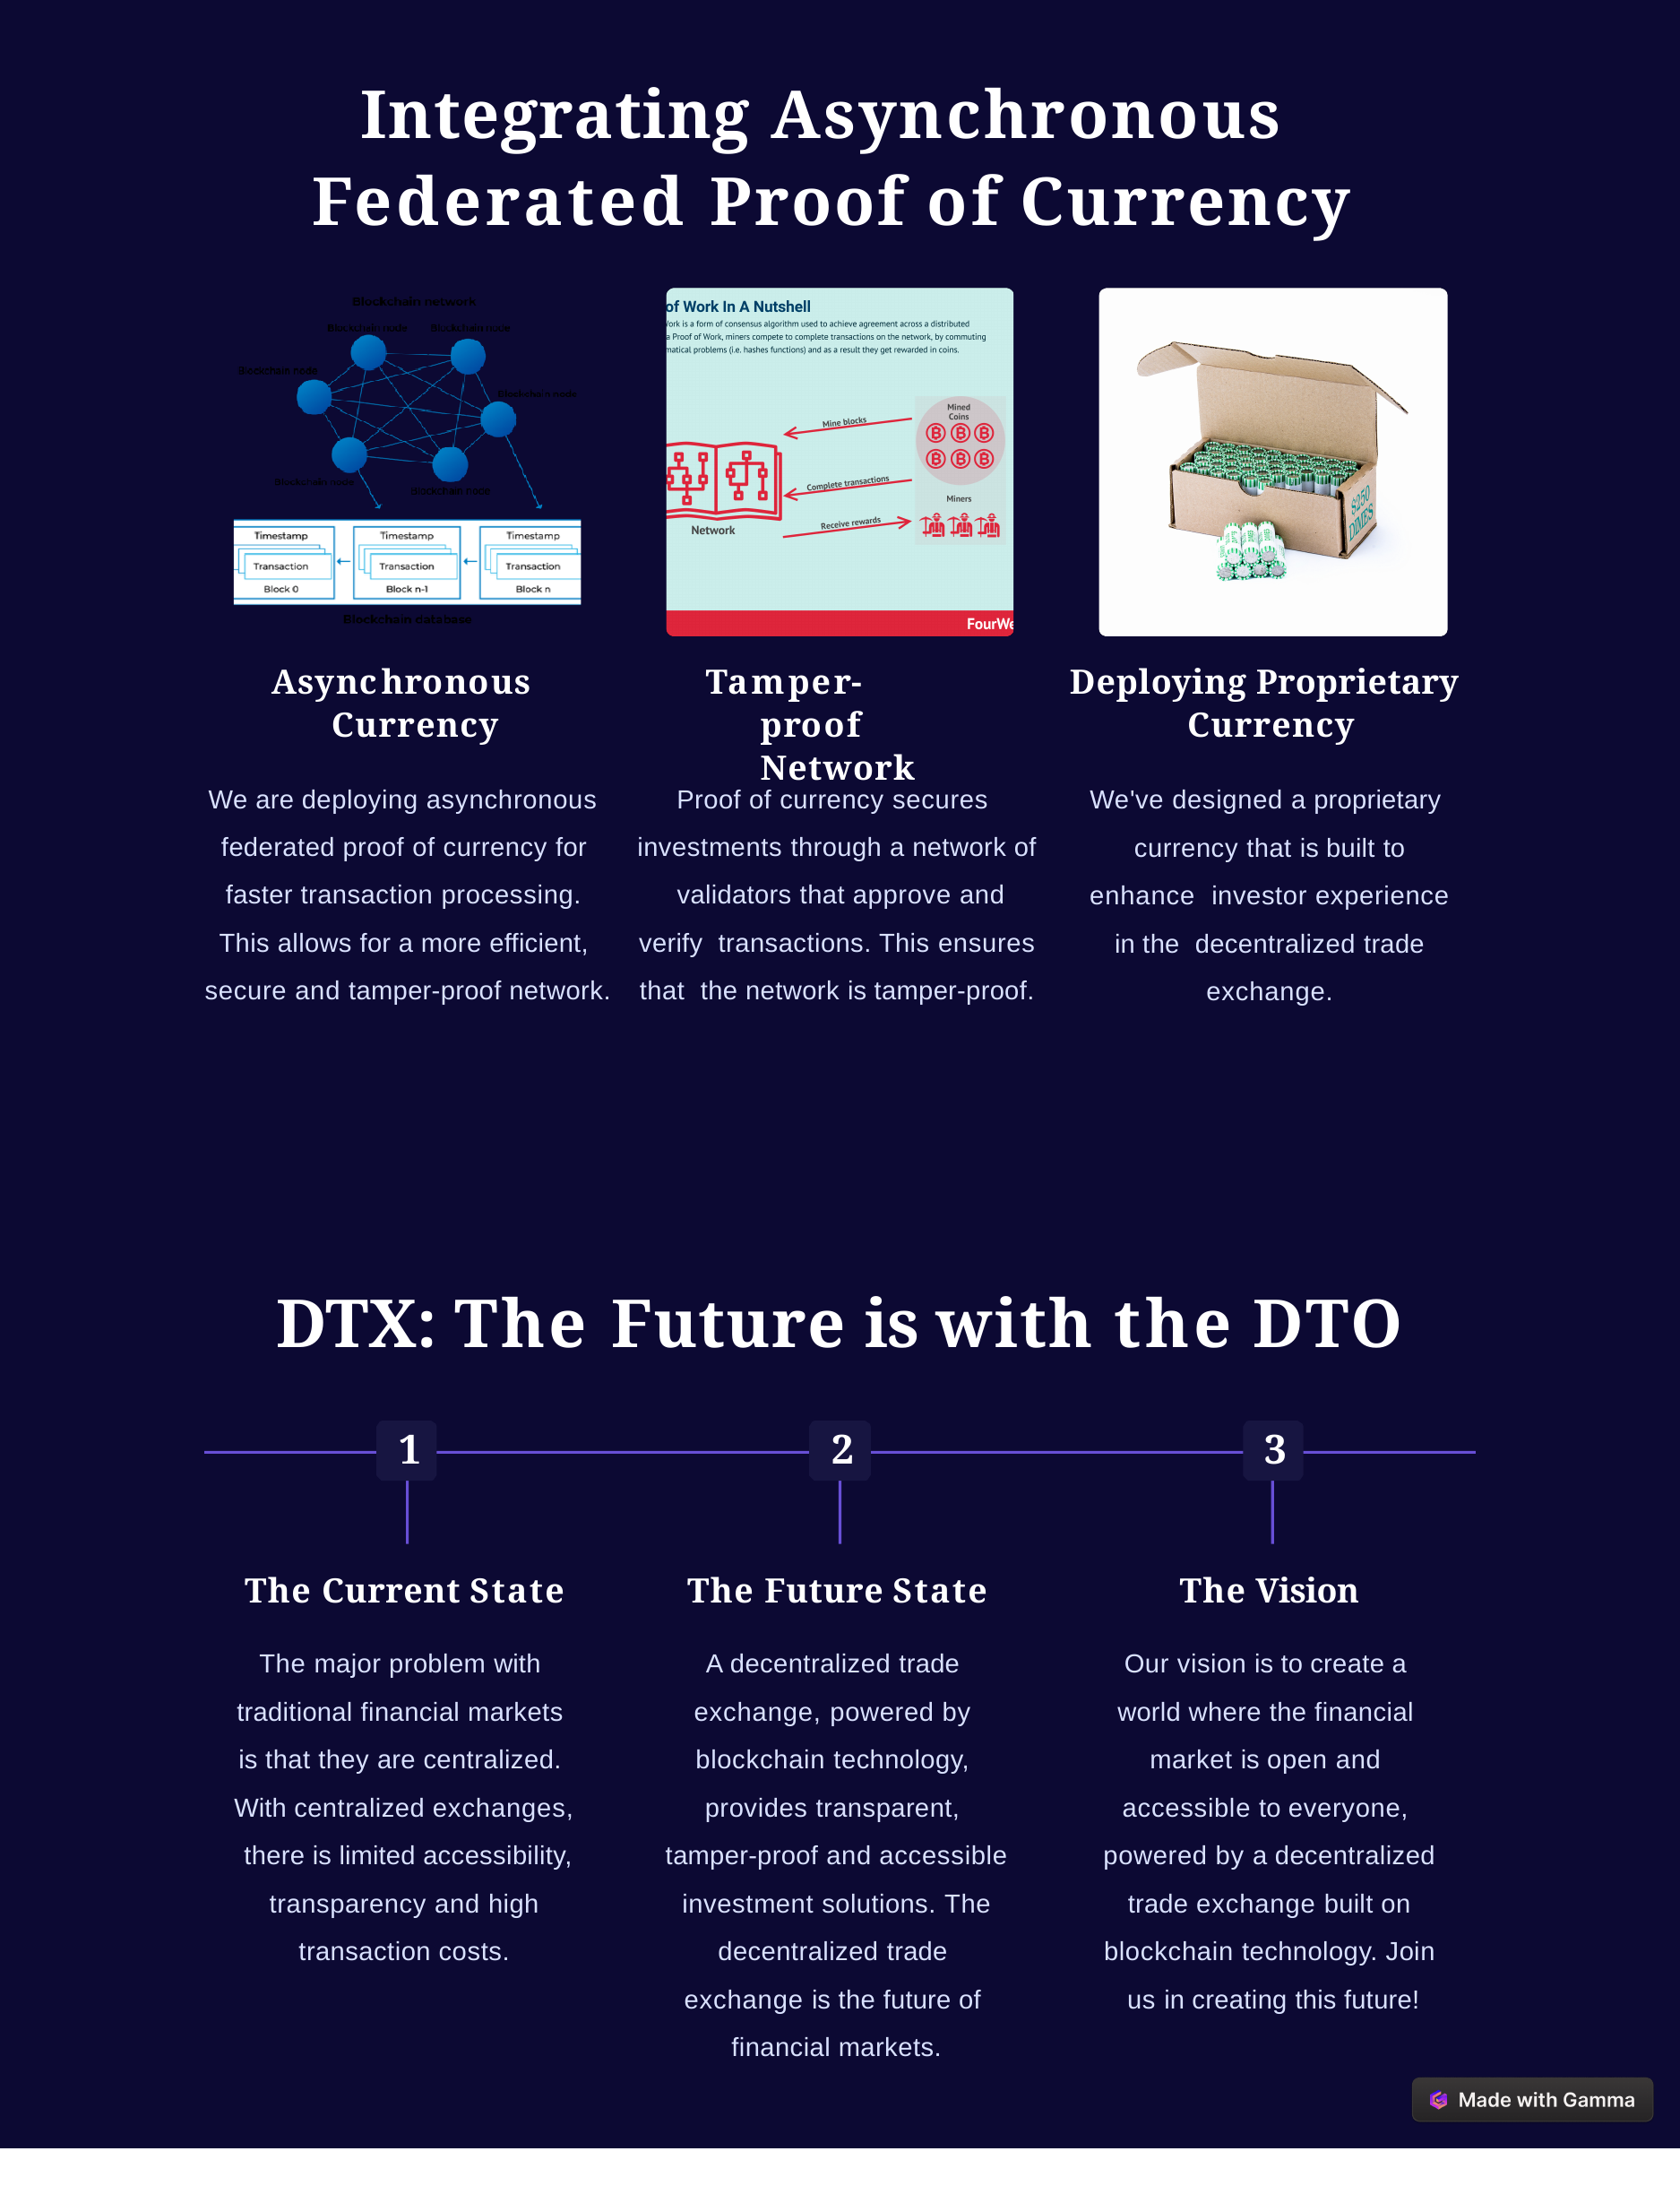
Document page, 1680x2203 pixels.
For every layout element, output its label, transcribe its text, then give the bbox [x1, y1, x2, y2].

text_box The Future State [685, 1568, 995, 1611]
text_box Deploying Proprietary Currency [1067, 655, 1470, 745]
title Integrating Asynchronous Federated Proof of Currency [225, 63, 1455, 433]
text_box A decentralized trade exchange, powered by blockchain technology, provides transparent, tamper-proof and accessible investment solutions. The decentralized trade exchange is the future of financial markets. [663, 1628, 1010, 2062]
text_box Tamper-proof Network [703, 655, 968, 765]
text_box [666, 288, 1014, 636]
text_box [203, 1420, 1477, 1544]
text_box Proof of currency secures investments through a network of validators that approve and verify transactions. This ensures that the network is tamper-proof. [634, 765, 1038, 1005]
text_box [0, 0, 1680, 2148]
text_box [1098, 288, 1448, 636]
text_box The Current State [243, 1568, 573, 1611]
text_box [1403, 2069, 1662, 2131]
text_box DTX: The Future is with the DTO 1 2 3 [259, 1278, 1421, 1419]
text_box Our vision is to create a world where the financial market is open and accessible to everyone, powered by a decentralized trade exchange built on blockchain technology. Join us in creating this future! [1100, 1628, 1438, 2014]
text_box The Vision [1177, 1568, 1367, 1611]
text_box [233, 288, 582, 636]
text_box We are deploying asynchronous federated proof of currency for faster transaction processing. This allows for a more efficient, secure and tamper-proof network. [202, 765, 613, 1005]
text_box We've designed a proprietary currency that is built to enhance investor experience in the decentralized trade exchange. [1076, 765, 1462, 1006]
text_box Asynchronous Currency [269, 655, 538, 745]
text_box The major problem with traditional financial markets is that they are centralized. With centralized exchanges, there is limited accessibility, transparency and high transaction costs. [231, 1628, 576, 1966]
